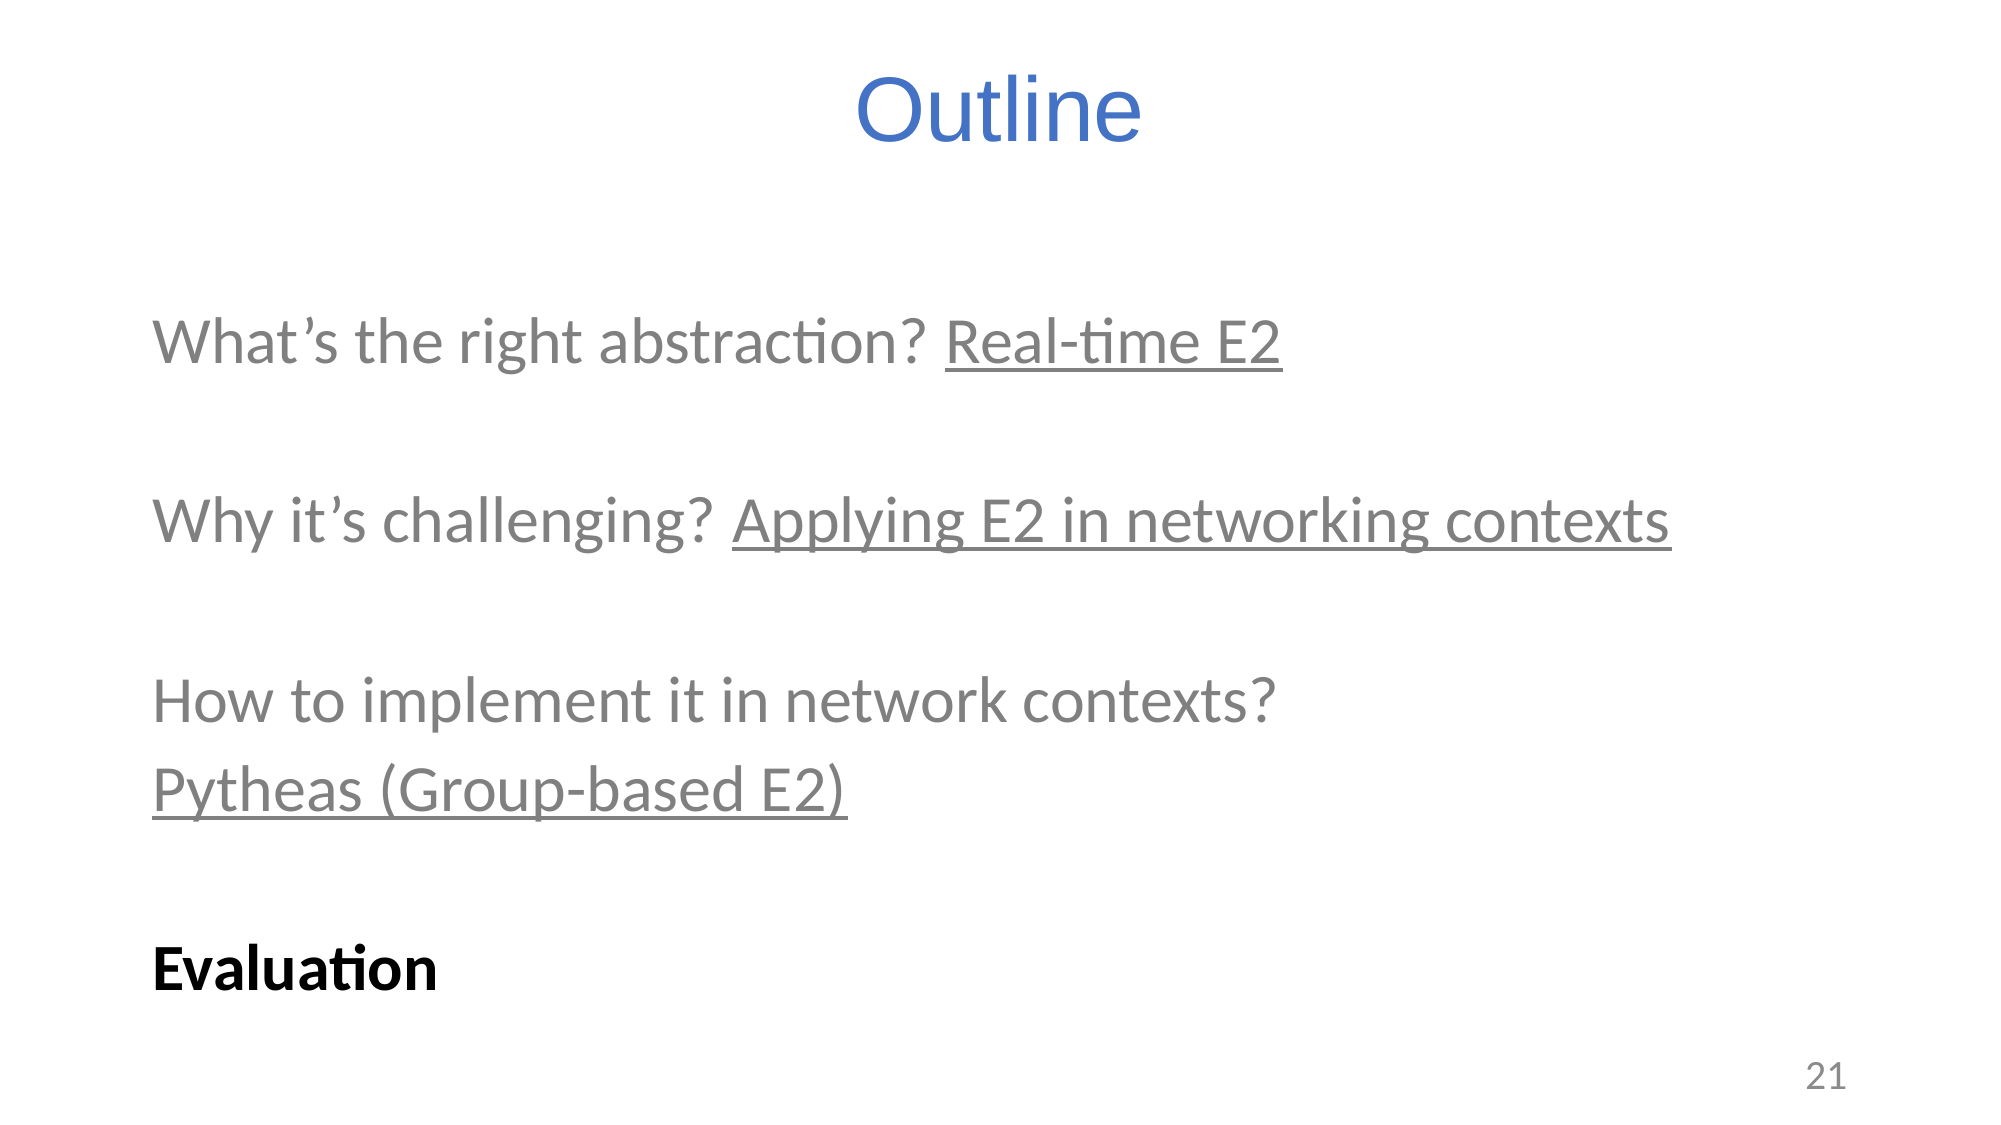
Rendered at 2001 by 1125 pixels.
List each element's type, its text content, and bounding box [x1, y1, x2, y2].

list What’s the right abstraction? Real-time E2 Why it’s challenging? Applying E2 in networking contexts How to implement it in network contexts? Pytheas (Group-based E2) Evaluation [137, 299, 1863, 1014]
title Outline [24, 46, 1975, 177]
slide_number 21 [1412, 1042, 1863, 1103]
